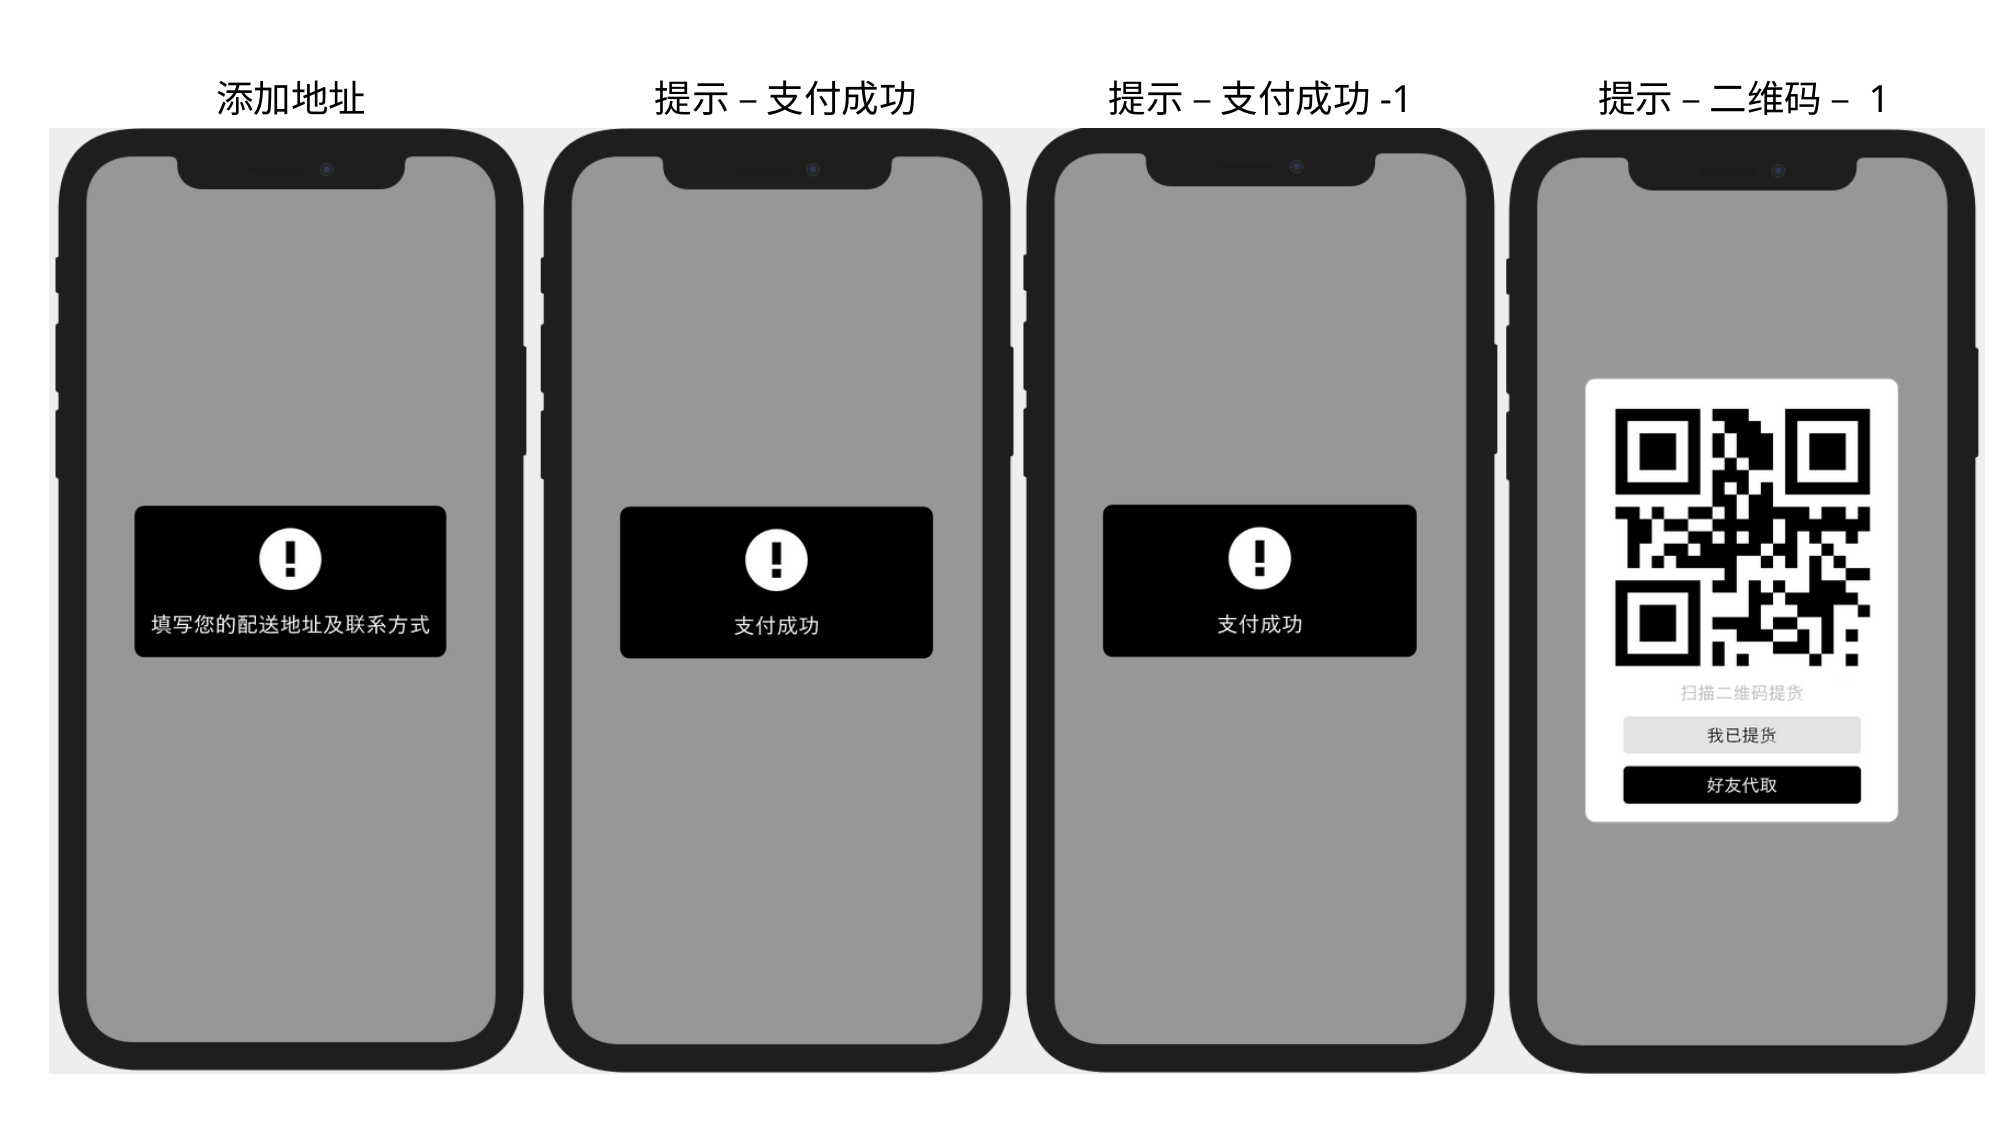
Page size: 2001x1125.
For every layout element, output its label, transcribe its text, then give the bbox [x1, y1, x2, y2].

text_box 提示 – 支付成功-1 [1083, 67, 1439, 128]
picture [49, 128, 1985, 1074]
text_box 提示 – 二维码 – 1 [1566, 67, 1922, 128]
text_box 添加地址 [113, 67, 469, 128]
text_box 提示 – 支付成功 [608, 67, 964, 128]
